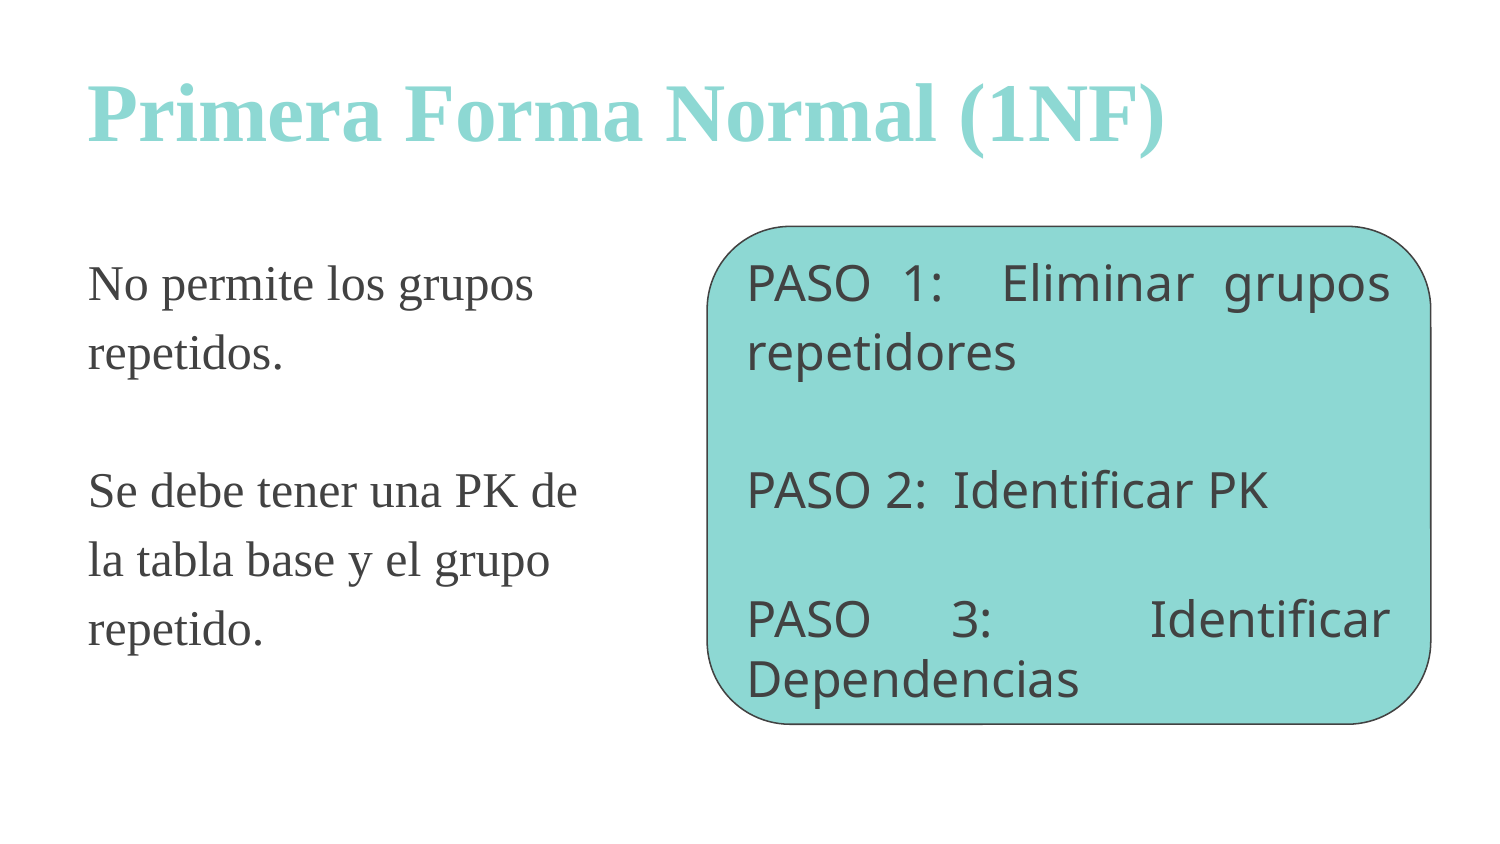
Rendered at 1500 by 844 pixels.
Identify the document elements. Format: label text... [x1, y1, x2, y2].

text_box Primera Forma Normal (1NF) [72, 43, 1265, 173]
text_box PASO 1: Eliminar grupos repetidores PASO 2: Identificar PK PASO 3: Identificar Dependencias [707, 226, 1431, 725]
text_box No permite los grupos repetidos. Se debe tener una PK de la tabla base y el grupo repetido. [72, 226, 615, 569]
